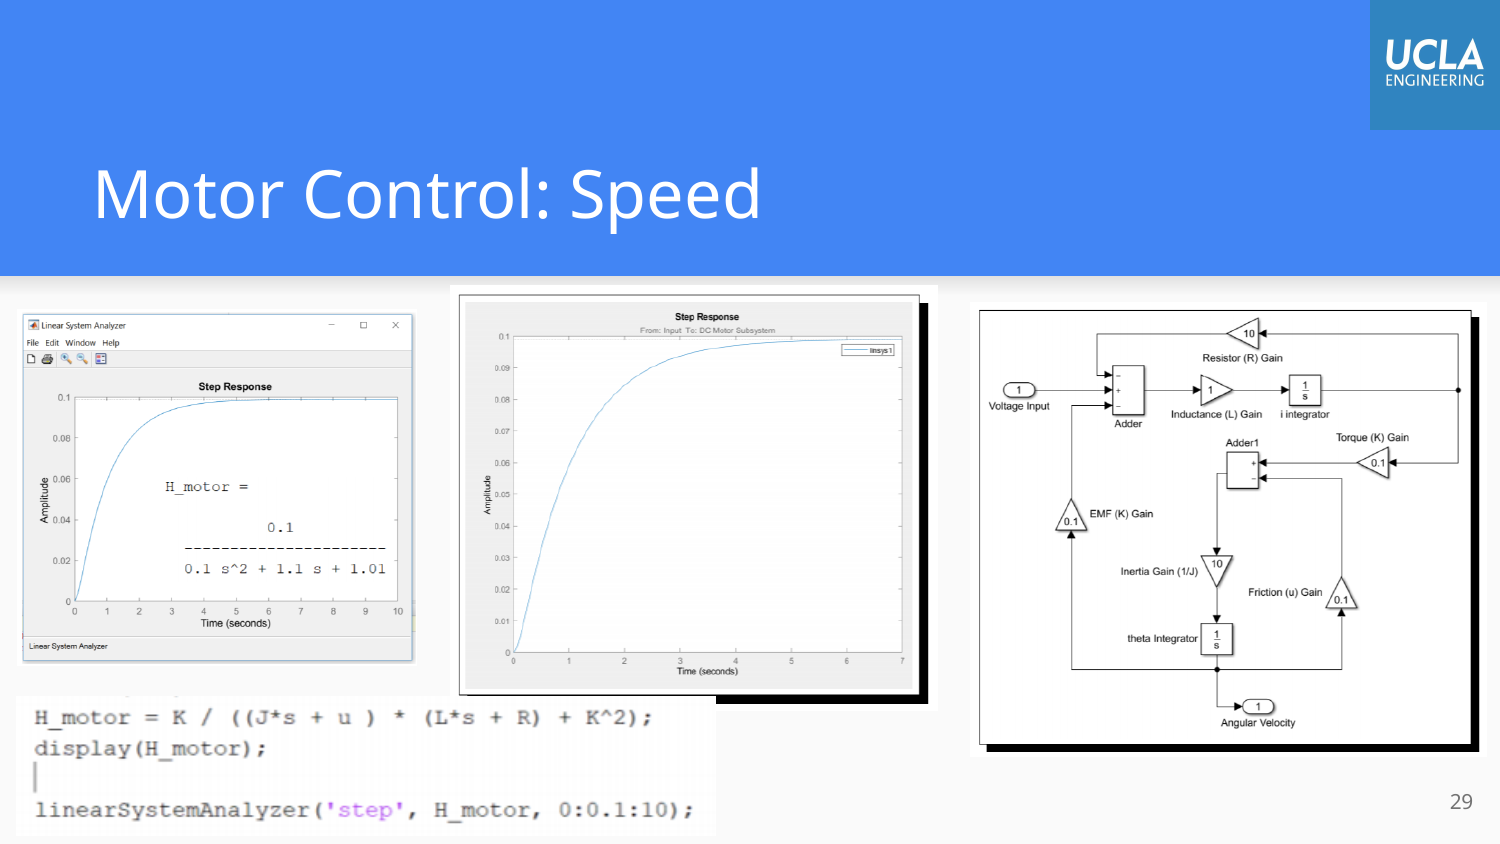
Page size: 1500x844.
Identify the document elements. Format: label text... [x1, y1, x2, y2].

picture [970, 302, 1487, 758]
picture [16, 285, 938, 837]
picture [17, 309, 417, 667]
title Motor Control: Speed [77, 121, 1427, 248]
slide_number ‹#› [1398, 770, 1489, 835]
picture [1369, 0, 1500, 130]
